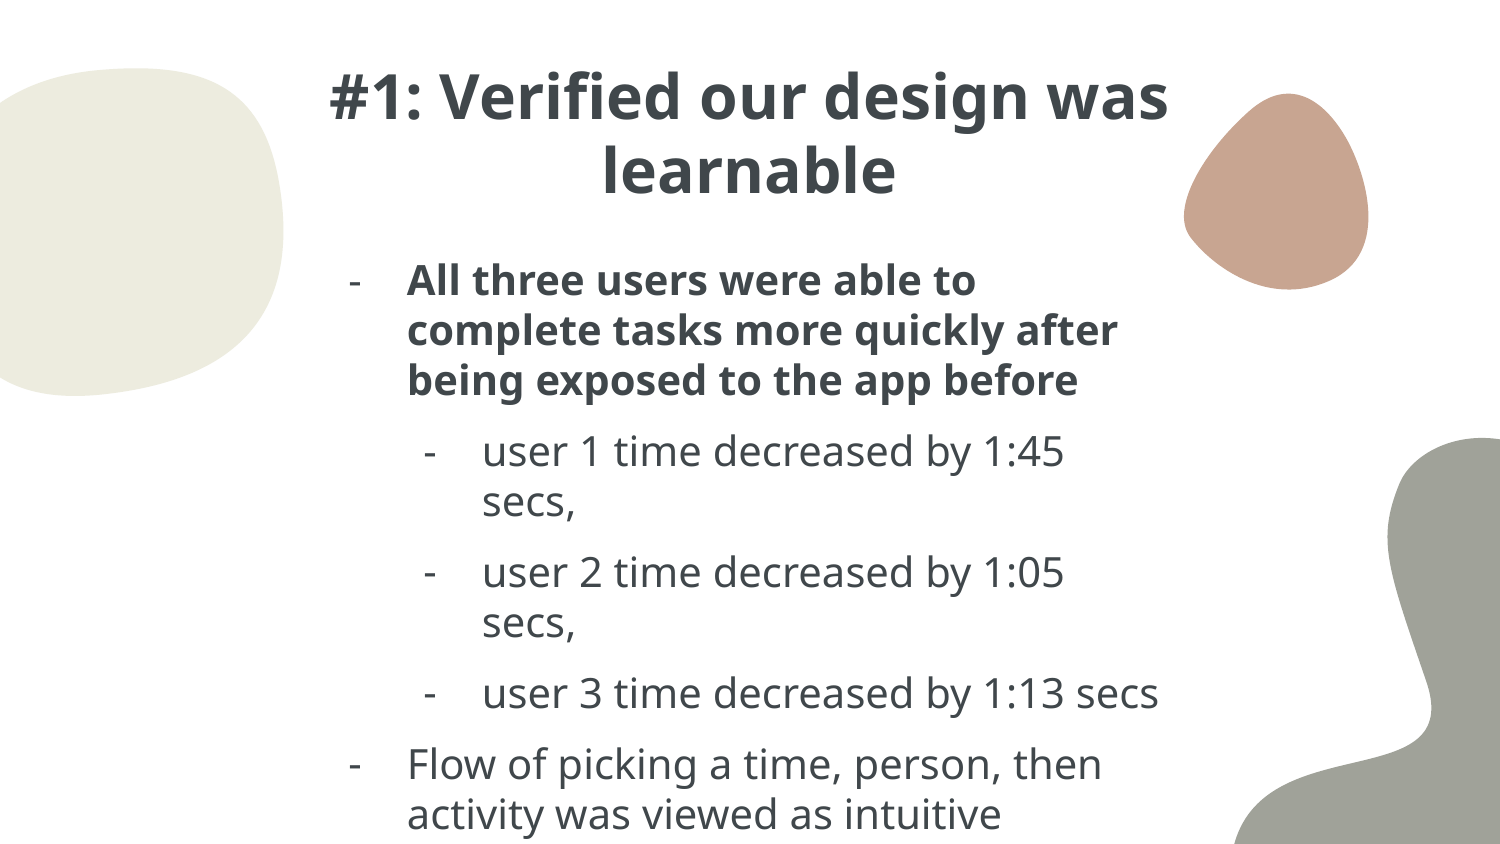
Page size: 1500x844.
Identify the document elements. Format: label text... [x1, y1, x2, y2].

text_box [0, 68, 284, 396]
text_box #1: Verified our design was learnable [261, 132, 1239, 222]
text_box [1234, 437, 1500, 844]
text_box All three users were able to complete tasks more quickly after being exposed to the app before user 1 time decreased by 1:45 secs, user 2 time decreased by 1:05 secs, user 3 time decreased by 1:13 secs Flow of picking a time, person, then activity was viewed as intuitive [316, 238, 1184, 827]
text_box [1184, 93, 1369, 290]
